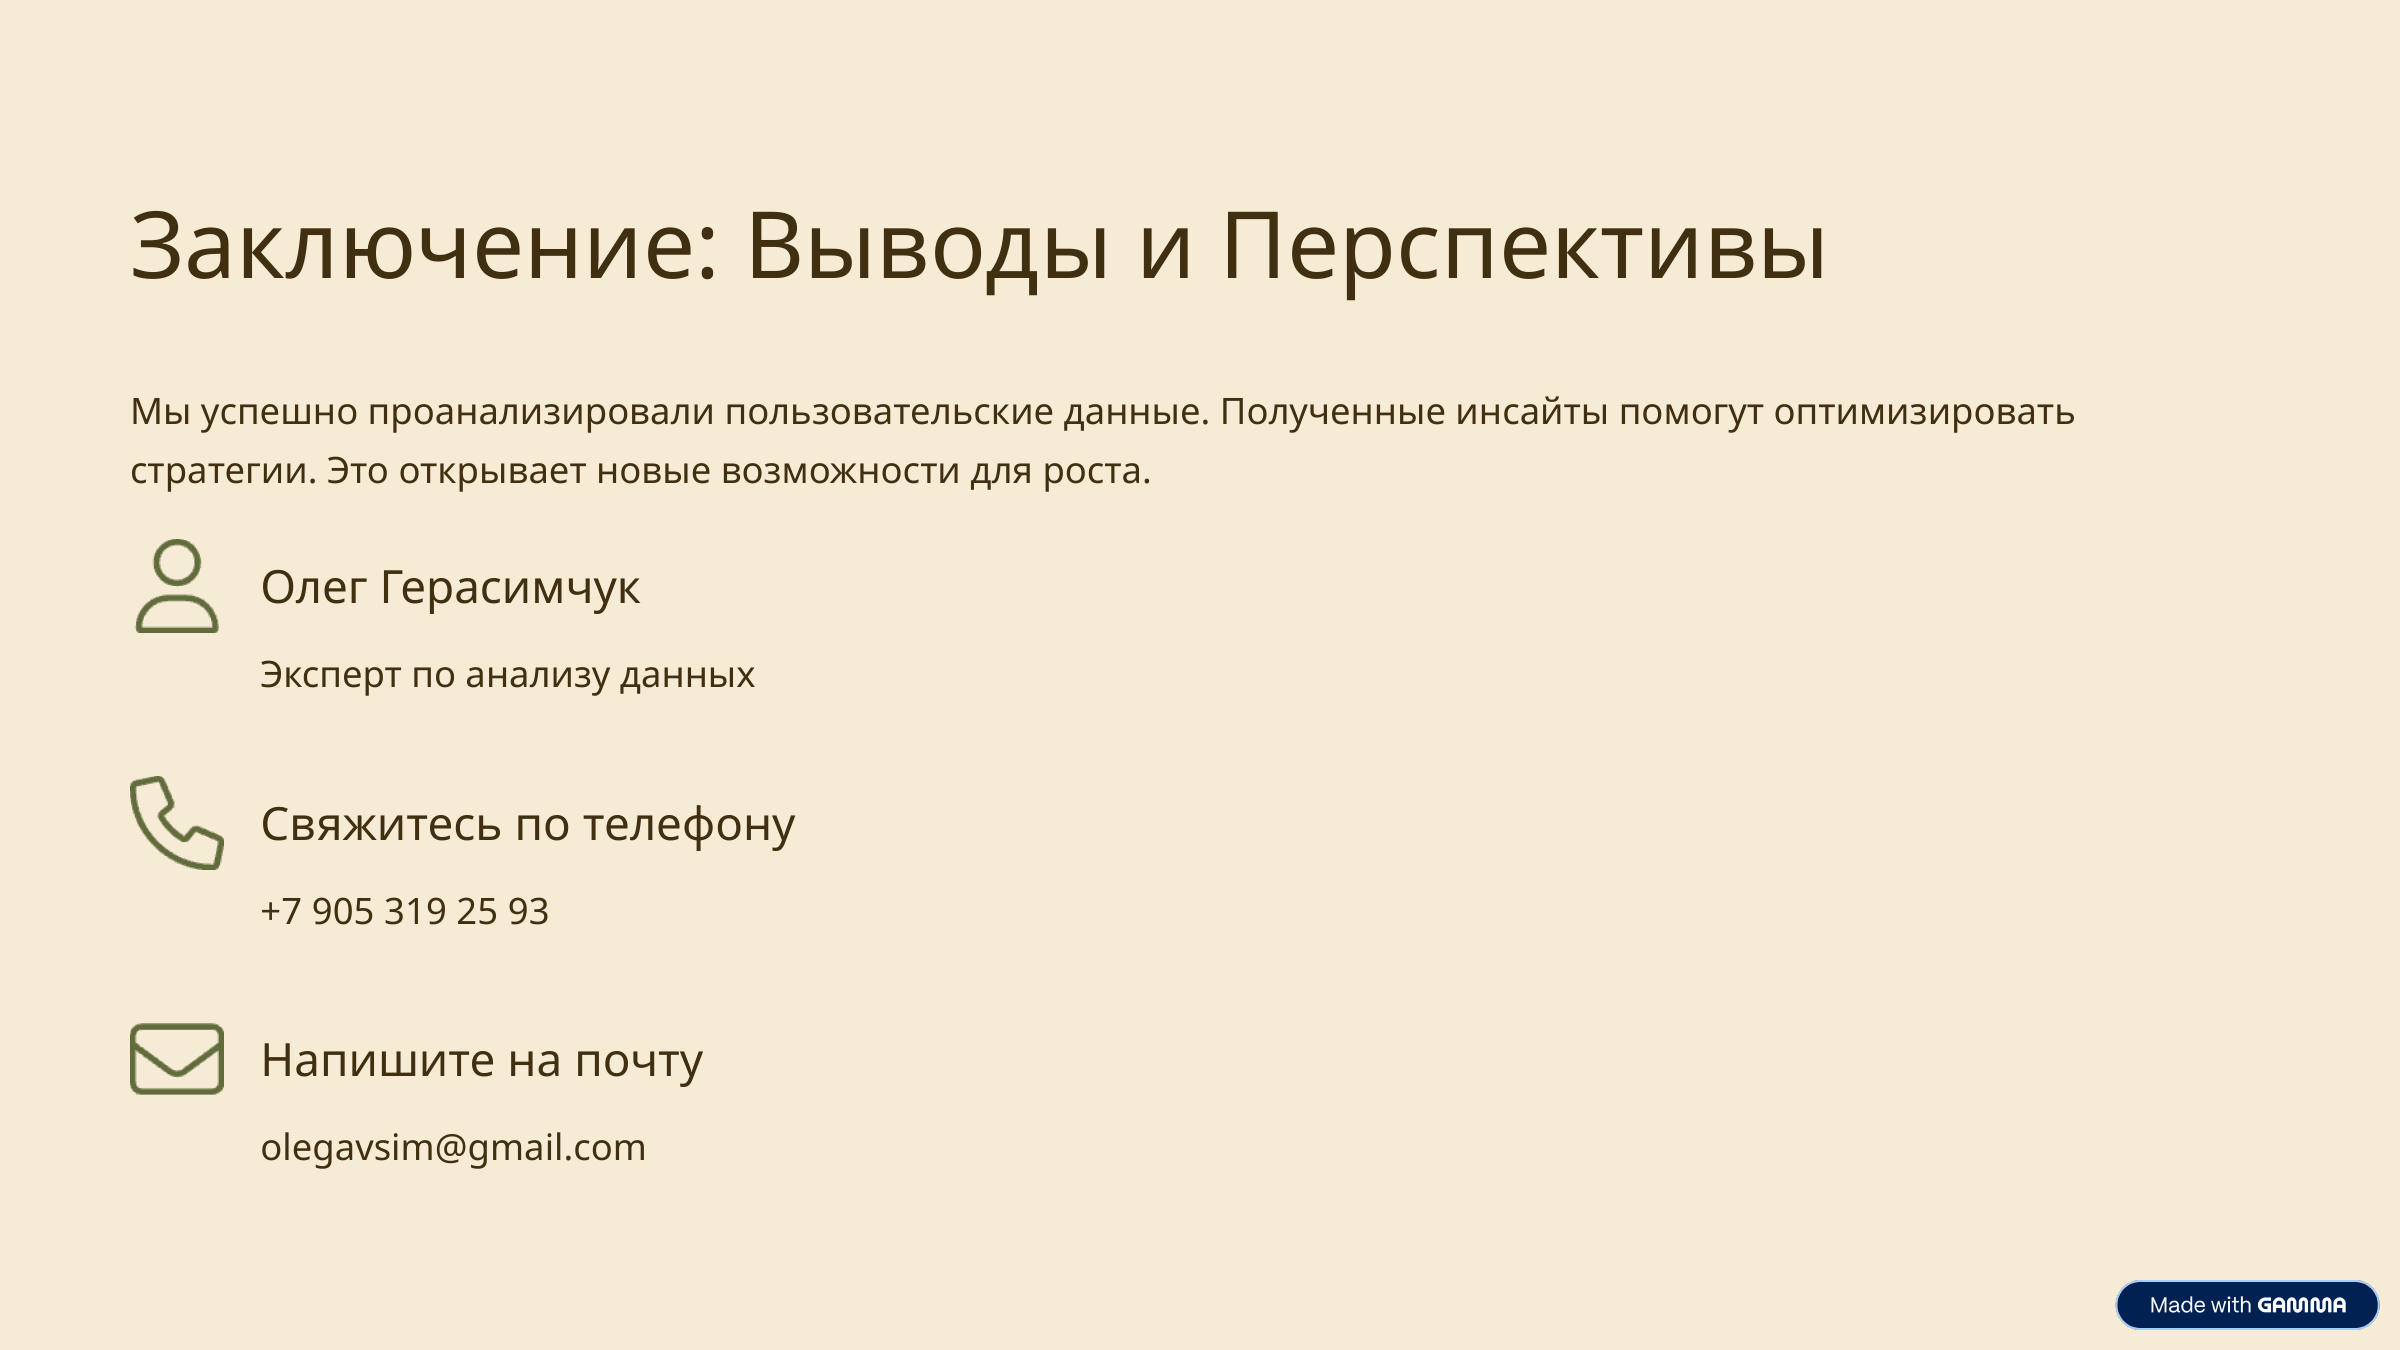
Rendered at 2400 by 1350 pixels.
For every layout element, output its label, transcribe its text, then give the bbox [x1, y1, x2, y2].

text_box Эксперт по анализу данных [260, 635, 2270, 696]
text_box +7 905 319 25 93 [260, 872, 2270, 932]
text_box olegavsim@gmail.com [260, 1108, 2270, 1169]
picture [130, 1012, 224, 1106]
text_box Напишите на почту [260, 1028, 726, 1087]
text_box Олег Герасимчук [260, 555, 726, 614]
picture [2106, 1271, 2389, 1339]
picture [130, 539, 224, 633]
picture [130, 776, 224, 870]
text_box Свяжитесь по телефону [260, 791, 799, 850]
text_box Заключение: Выводы и Перспективы [130, 181, 1821, 298]
text_box Мы успешно проанализировали пользовательские данные. Полученные инсайты помогут оптимизировать стратегии. Это открывает новые возможности для роста. [130, 372, 2270, 492]
